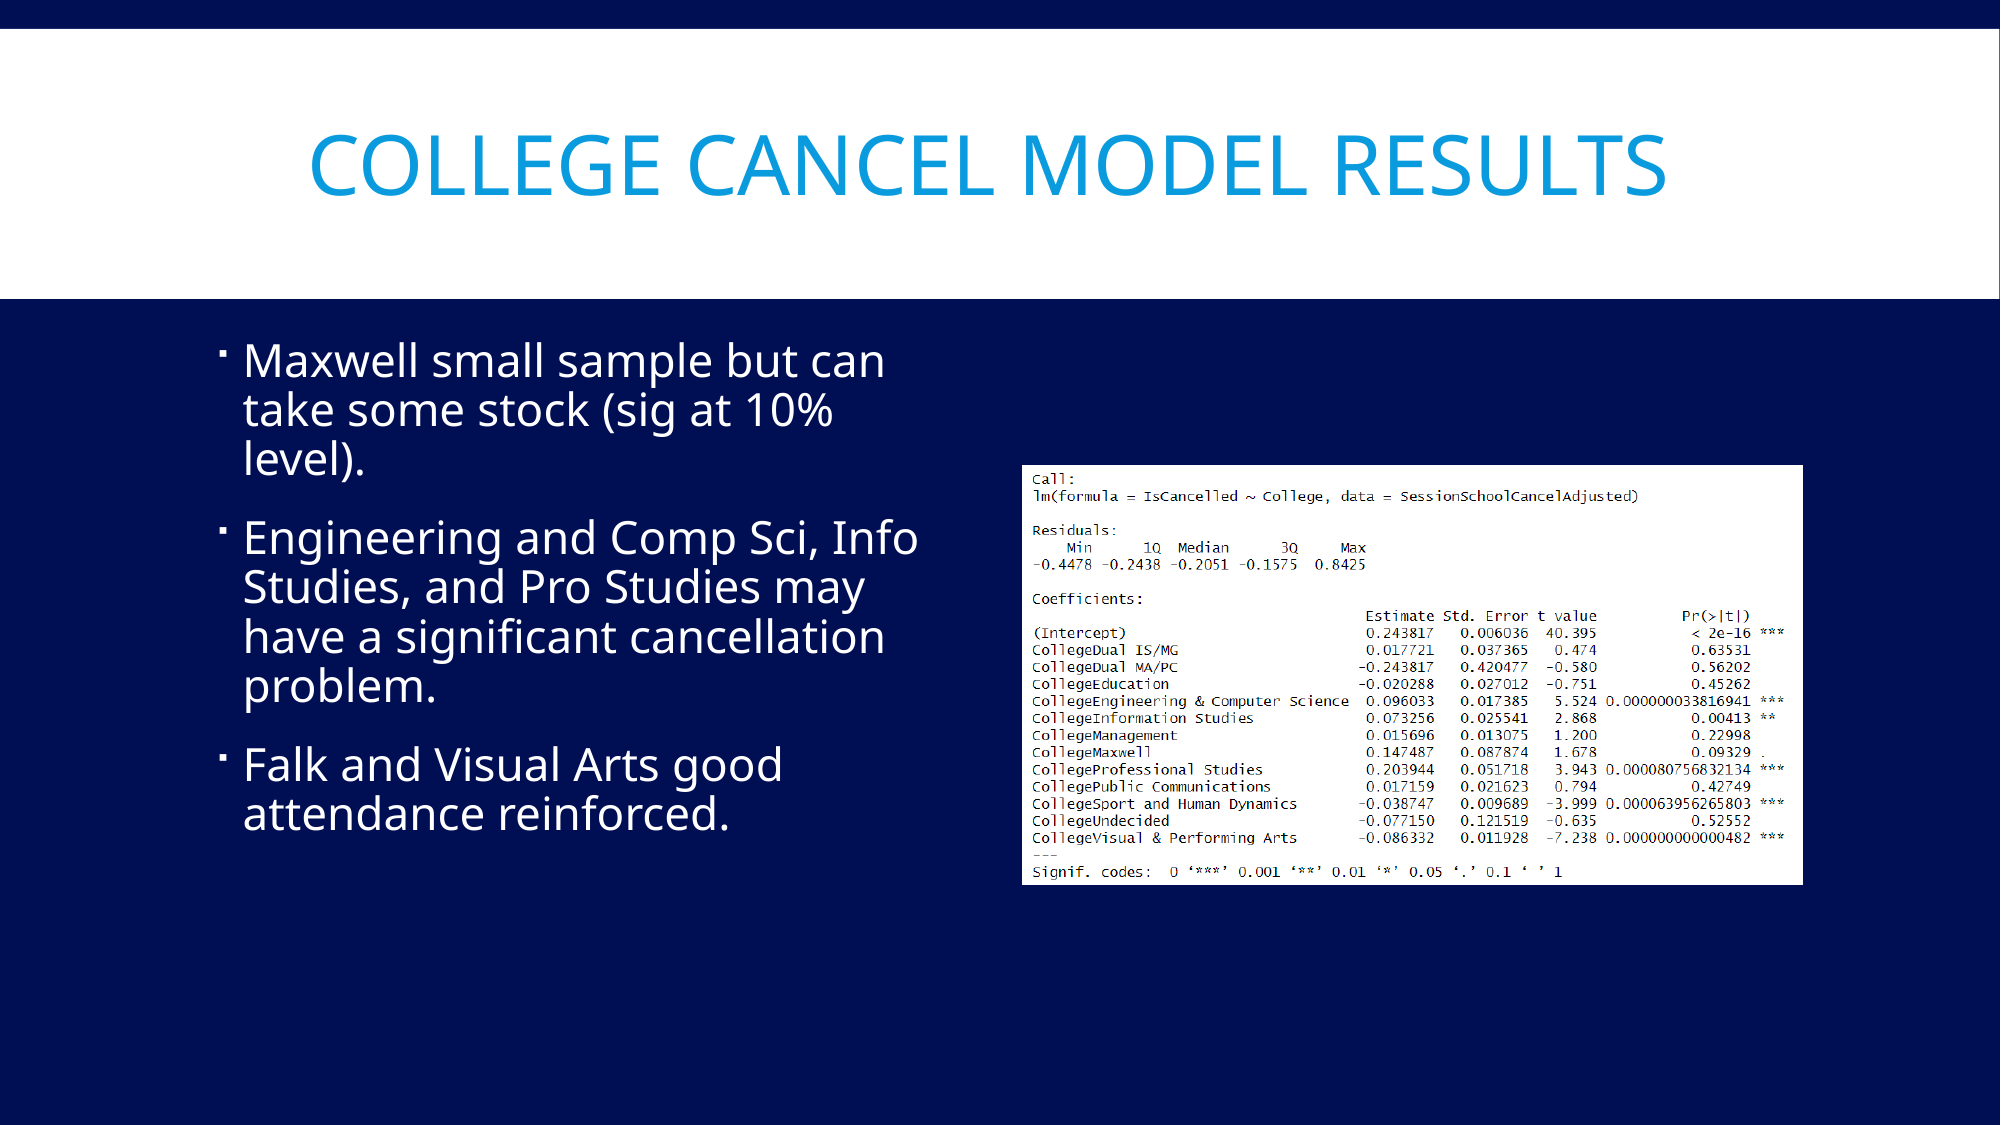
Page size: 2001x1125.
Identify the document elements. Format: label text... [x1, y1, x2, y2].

title College Cancel Model Results [197, 46, 1803, 295]
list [1021, 465, 1803, 885]
list Maxwell small sample but can take some stock (sig at 10% level). Engineering and Comp Sci, Info Studies, and Pro Studies may have a significant cancellation problem. Falk and Visual Arts good attendance reinforced. [197, 329, 978, 1020]
